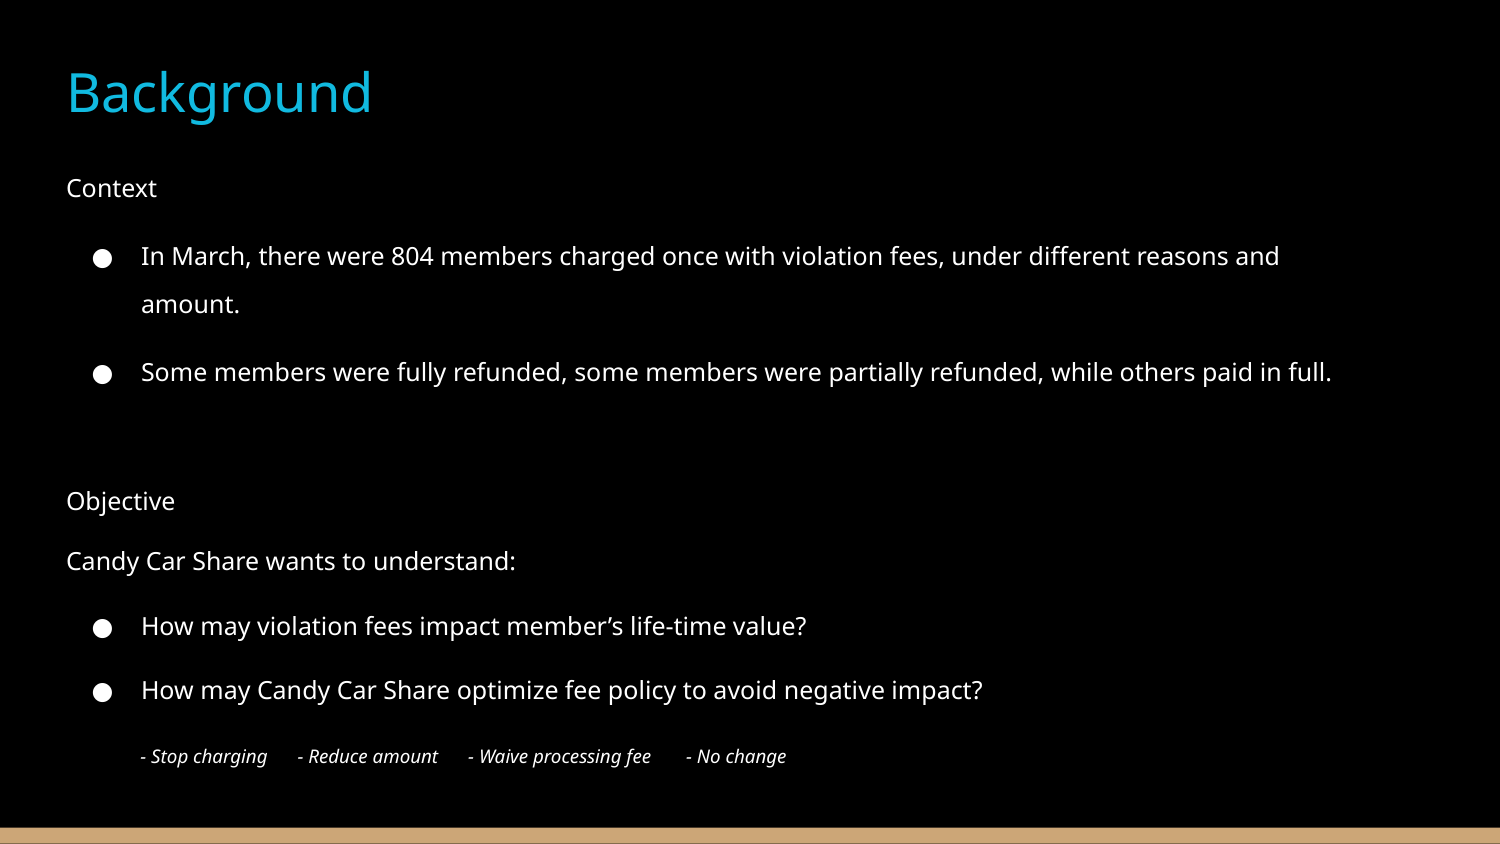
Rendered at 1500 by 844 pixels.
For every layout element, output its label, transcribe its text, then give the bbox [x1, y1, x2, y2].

list Context In March, there were 804 members charged once with violation fees, under different reasons and amount. Some members were fully refunded, some members were partially refunded, while others paid in full. Objective Candy Car Share wants to understand: How may violation fees impact member’s life-time value? How may Candy Car Share optimize fee policy to avoid negative impact? - Stop charging - Reduce amount - Waive processing fee - No change [51, 150, 1380, 804]
title Background [51, 39, 1449, 177]
